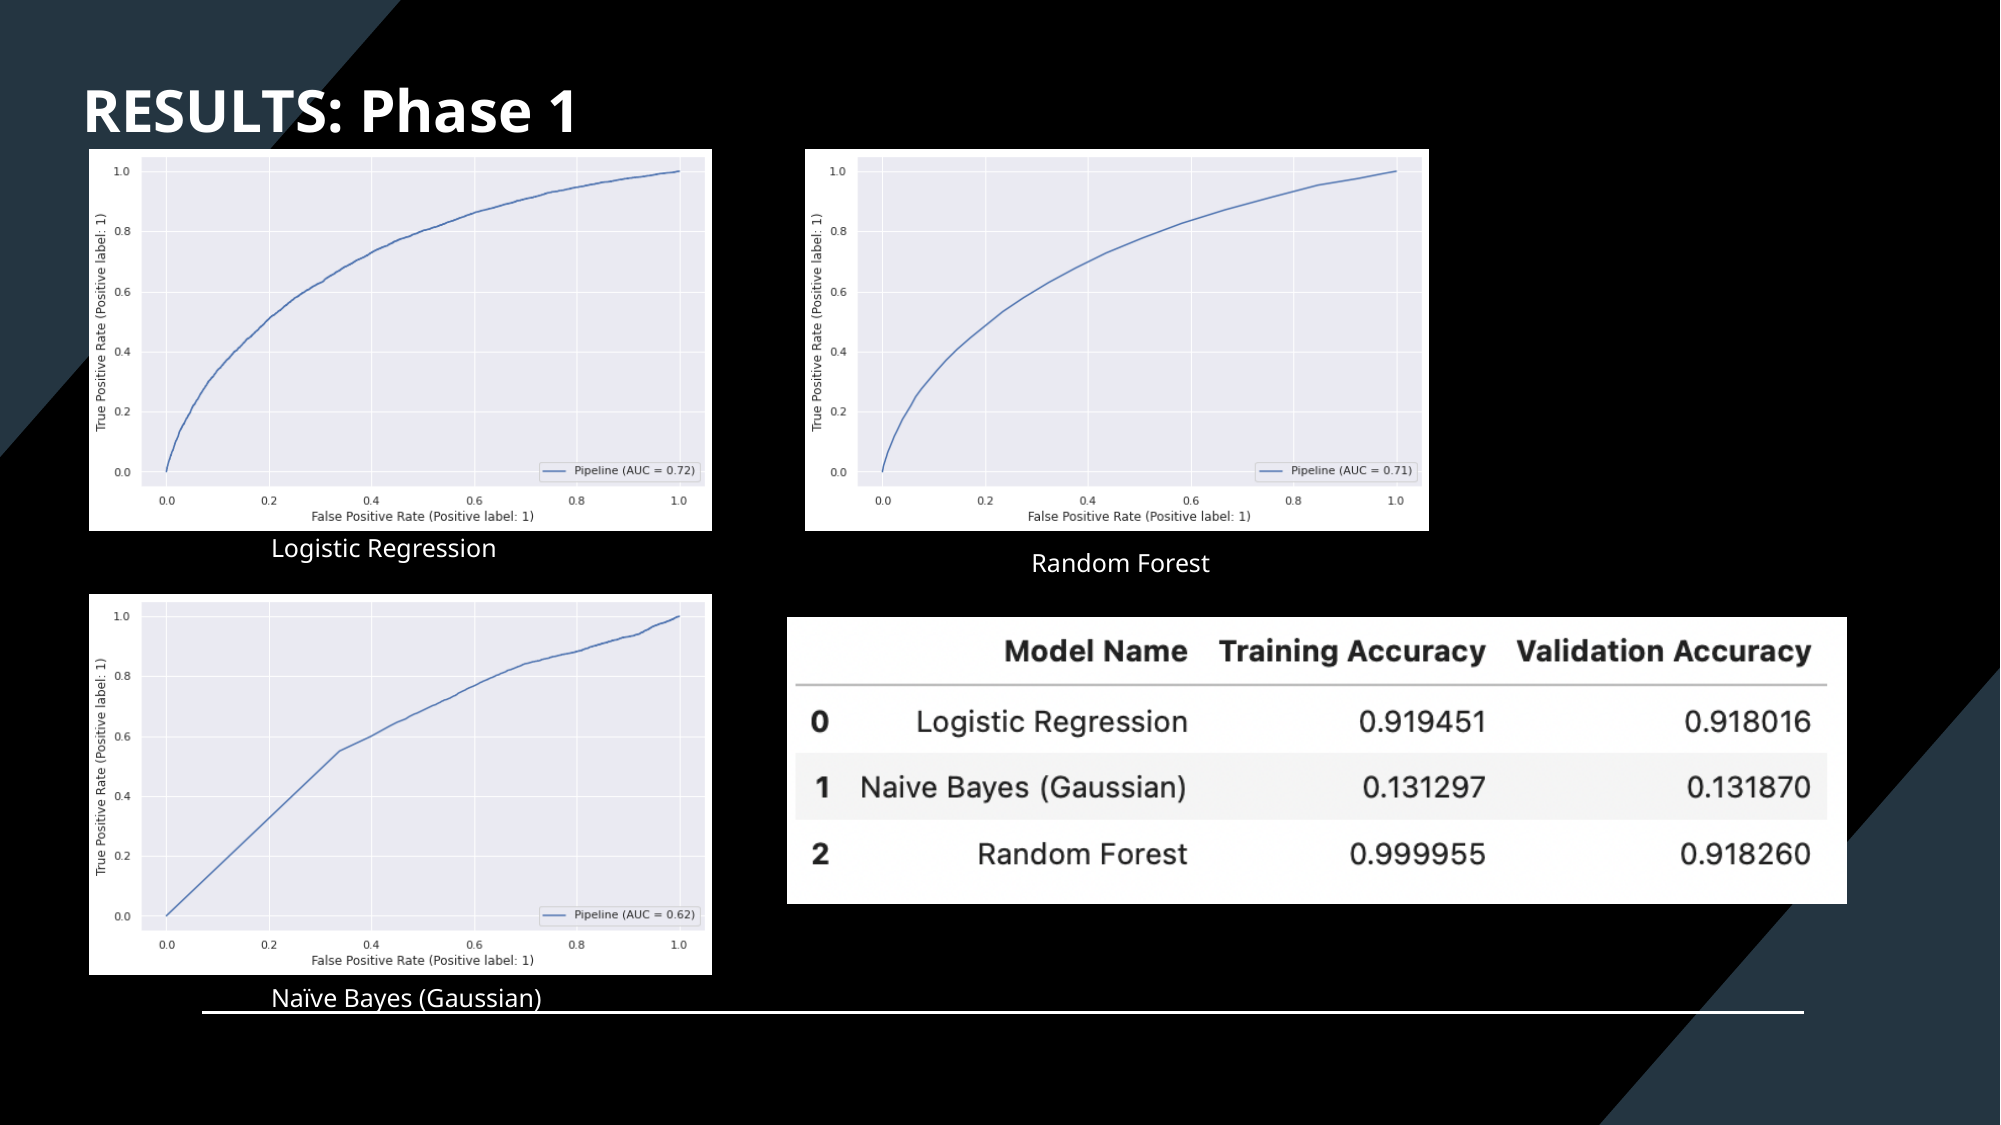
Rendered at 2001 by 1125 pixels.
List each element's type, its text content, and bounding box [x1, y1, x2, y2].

text_box Logistic Regression [256, 531, 696, 570]
picture [786, 617, 1847, 904]
title RESULTS: Phase 1 [67, 0, 1693, 222]
picture [805, 149, 1429, 531]
picture [89, 594, 712, 976]
picture [89, 149, 712, 531]
text_box Random Forest [1016, 539, 1457, 585]
text_box Naïve Bayes (Gaussian) [256, 976, 696, 1020]
